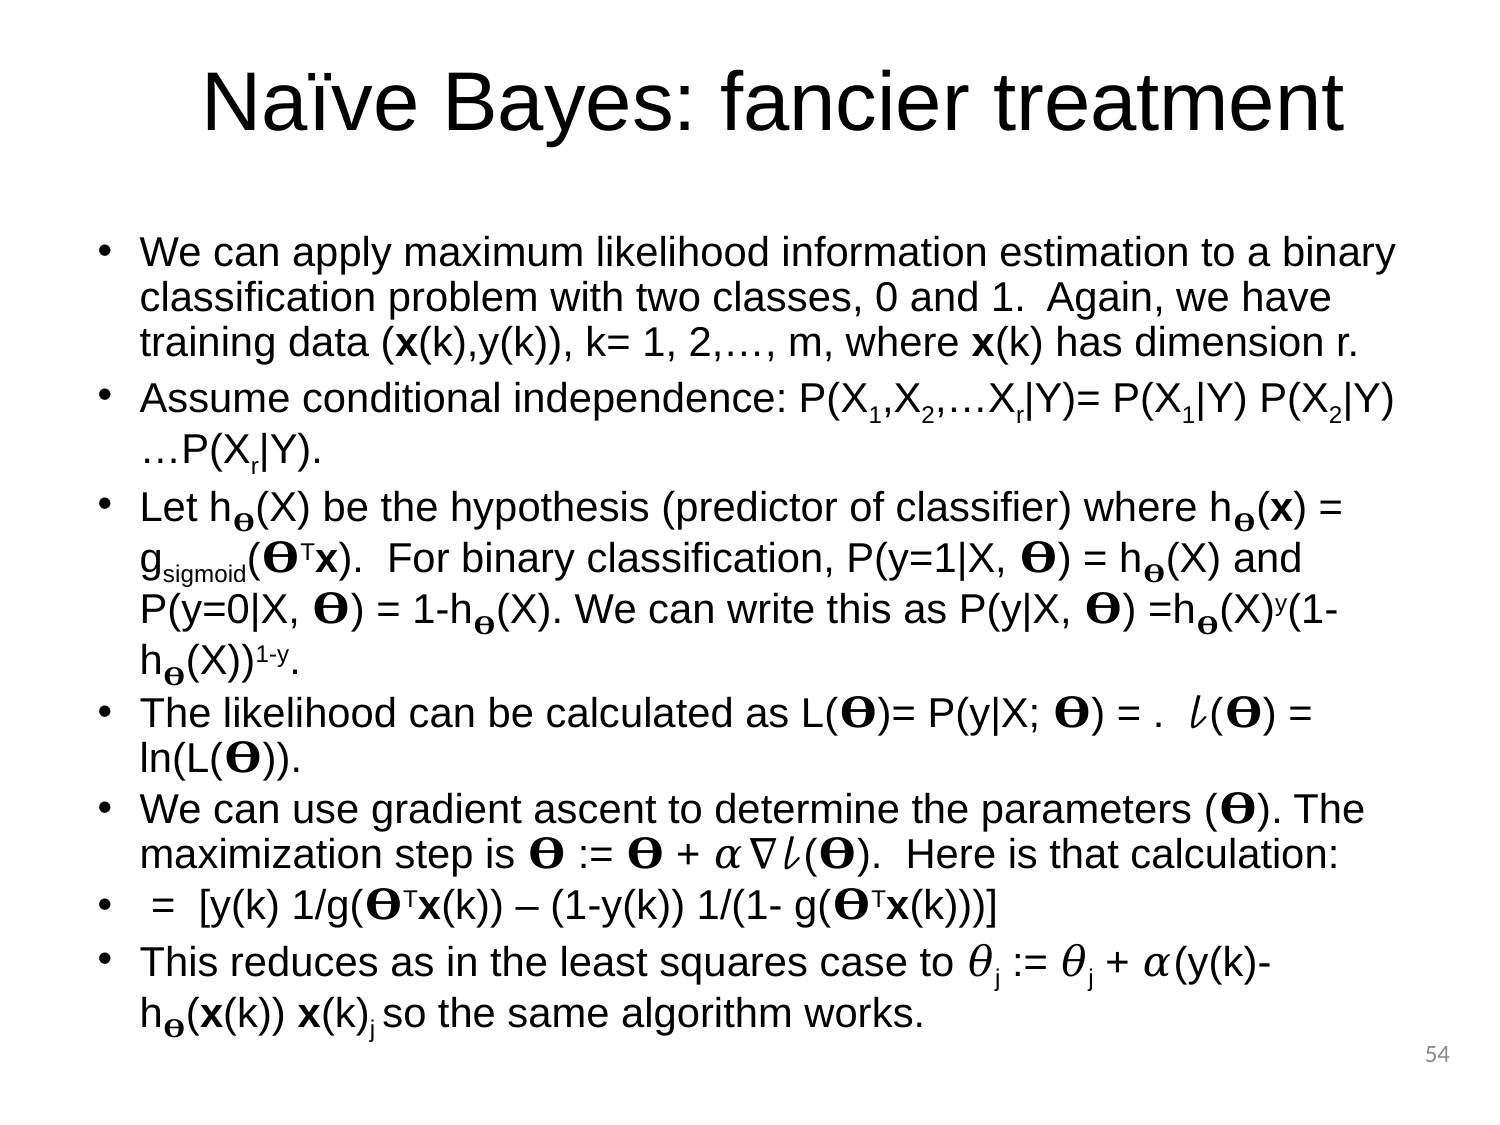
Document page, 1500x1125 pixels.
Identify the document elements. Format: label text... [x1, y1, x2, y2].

slide_number 54 [1202, 1029, 1466, 1075]
title Naïve Bayes: fancier treatment [82, 50, 1466, 158]
